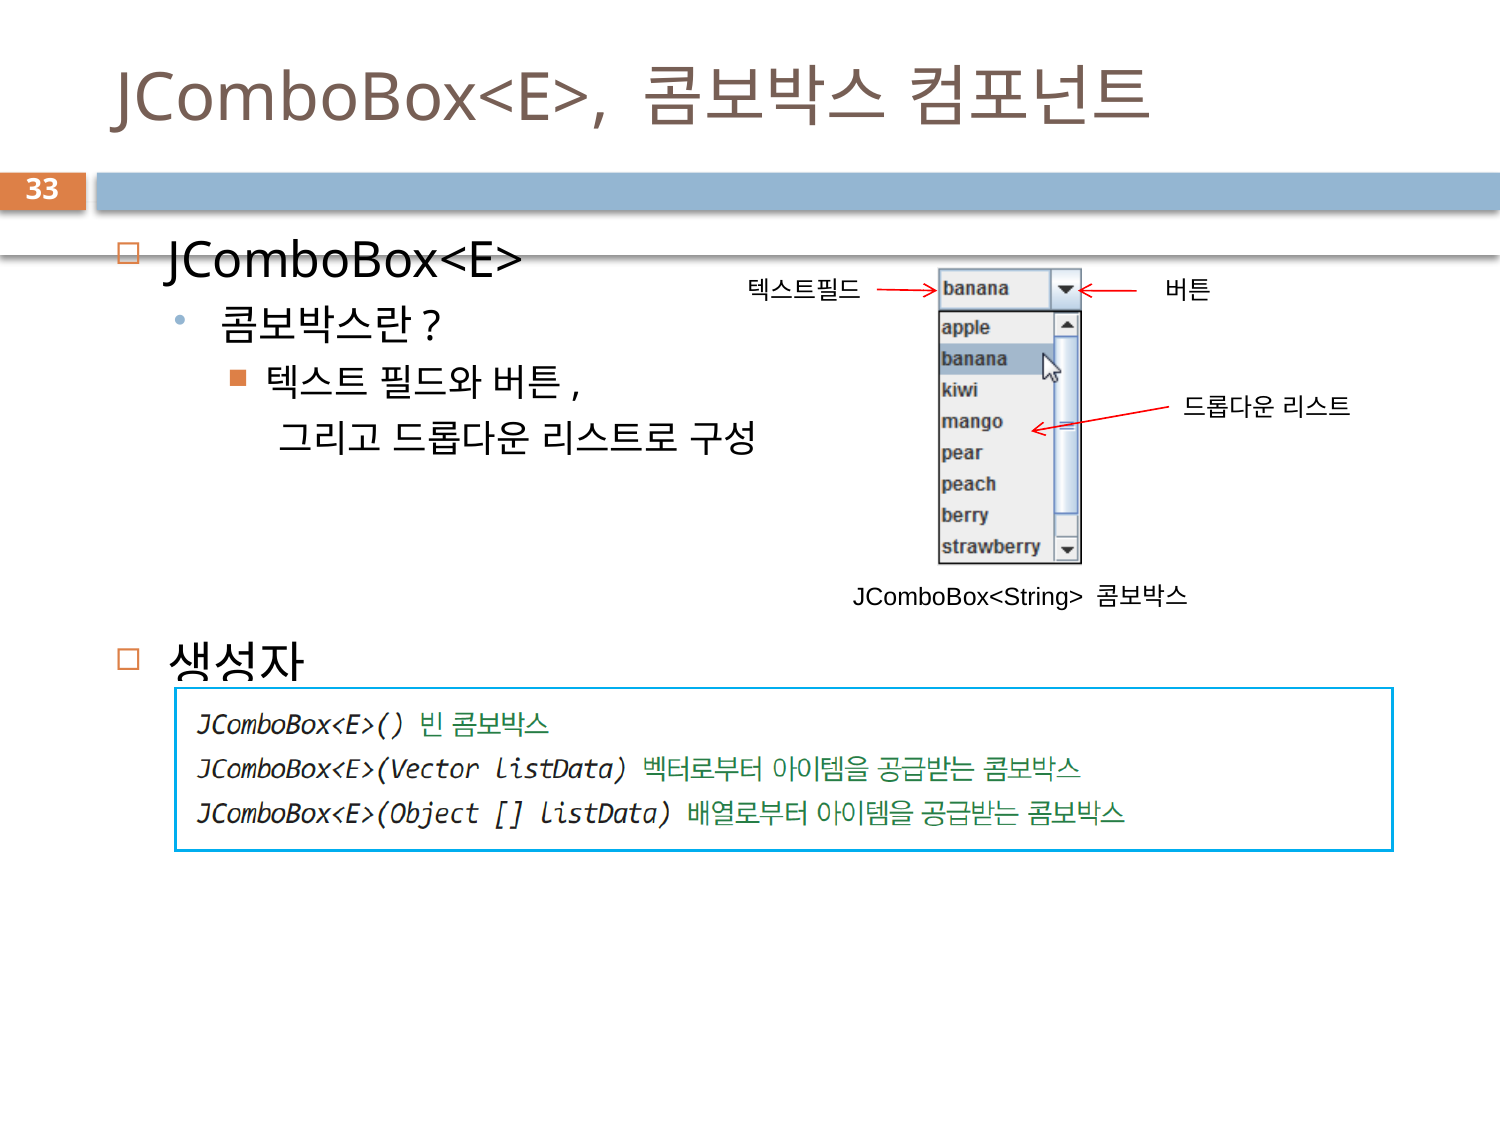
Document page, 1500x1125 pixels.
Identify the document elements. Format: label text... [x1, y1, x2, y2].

picture [170, 681, 1404, 858]
title JComboBox<E>, 콤보박스 컴포넌트 [100, 37, 1438, 149]
slide_number 33 [0, 170, 87, 211]
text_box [726, 266, 1377, 619]
list JComboBox<E> 콤보박스란? 텍스트 필드와 버튼, 그리고 드롭다운 리스트로 구성 생성자 [100, 219, 1438, 1047]
